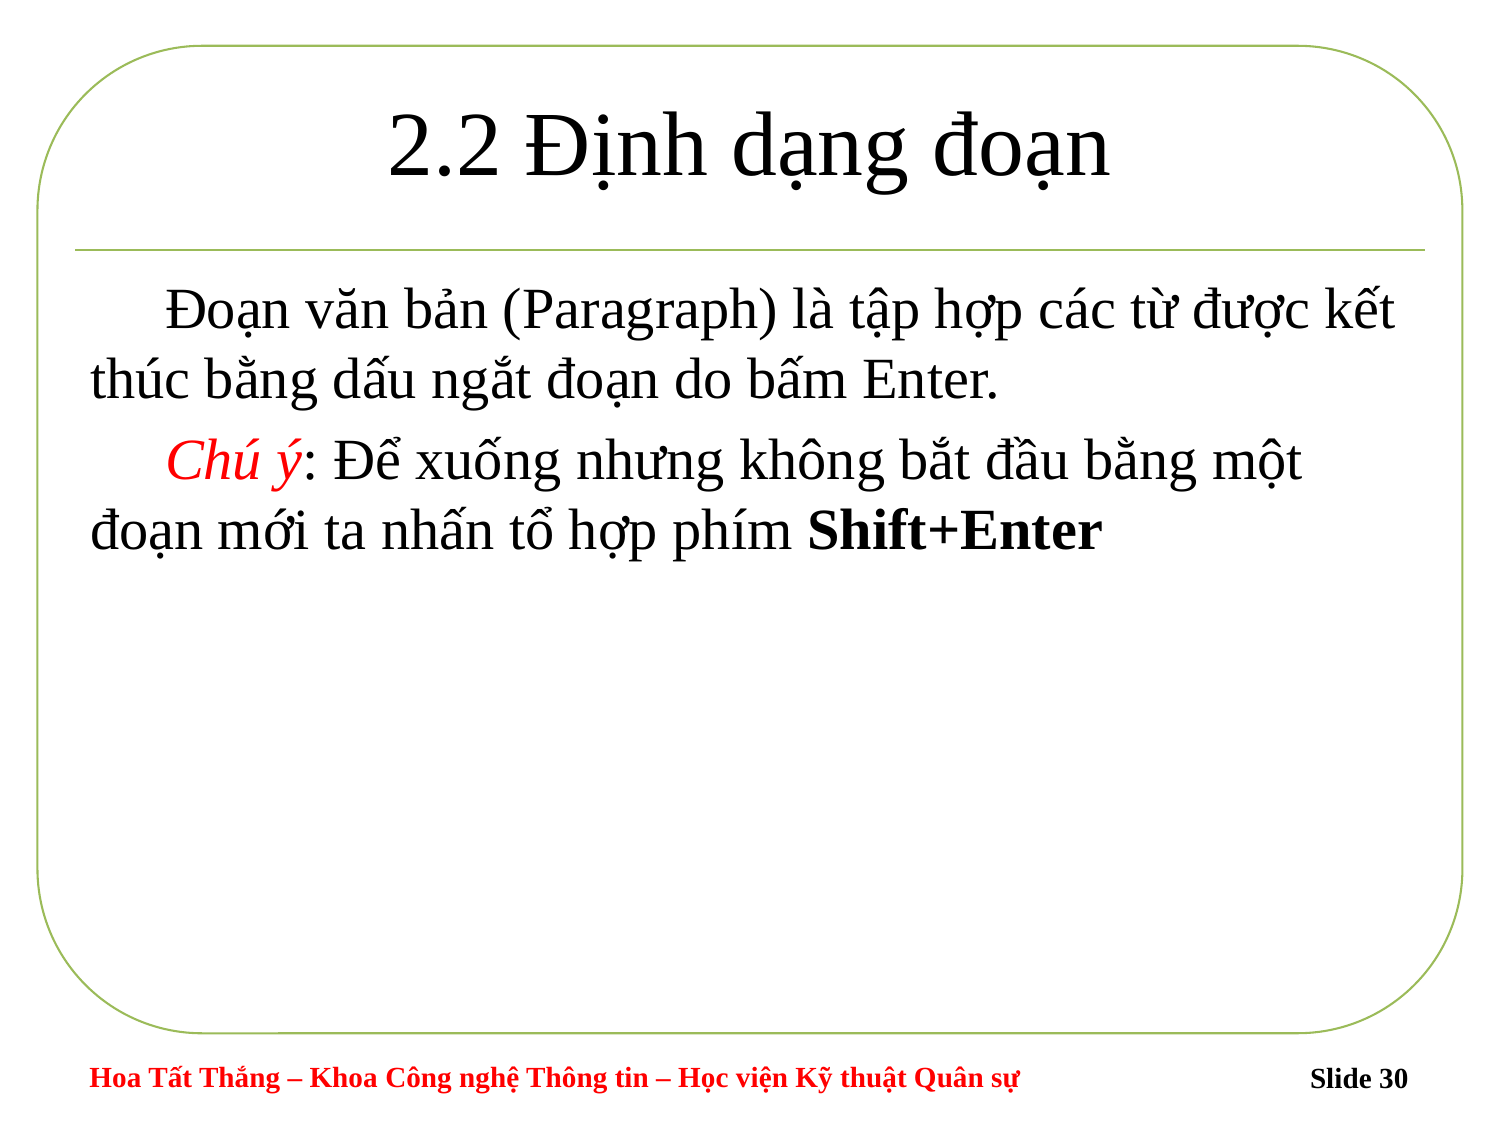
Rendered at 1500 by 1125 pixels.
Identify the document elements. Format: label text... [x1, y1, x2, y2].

title 2.2 Định dạng đoạn [75, 45, 1425, 233]
list Đoạn văn bản (Paragraph) là tập hợp các từ được kết thúc bằng dấu ngắt đoạn do bấm Enter. Chú ý: Để xuống nhưng không bắt đầu bằng một đoạn mới ta nhấn tổ hợp phím Shift+Enter [75, 262, 1425, 1005]
